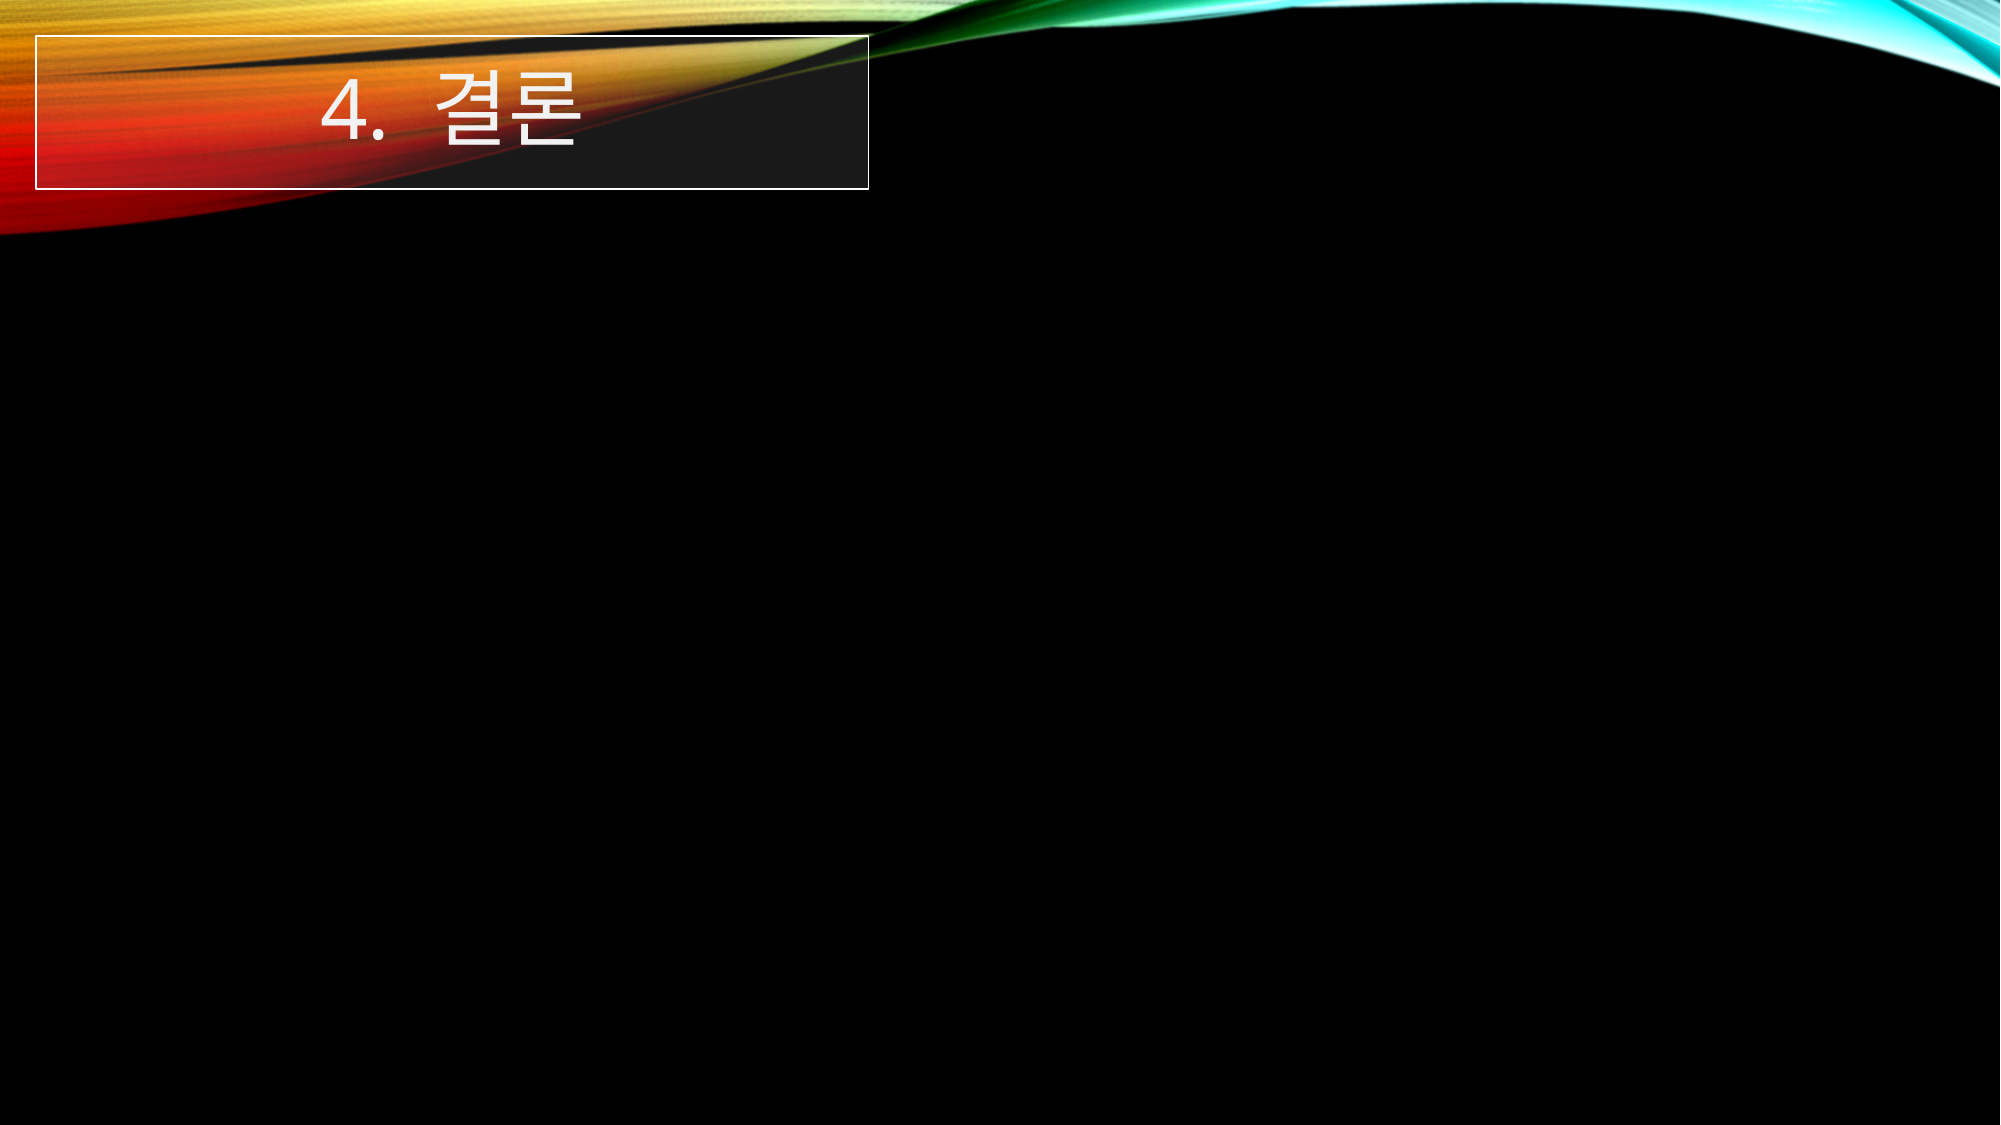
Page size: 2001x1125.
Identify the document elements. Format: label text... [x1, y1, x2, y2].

title 4. 결론 [36, 35, 869, 189]
picture [0, 0, 2000, 237]
